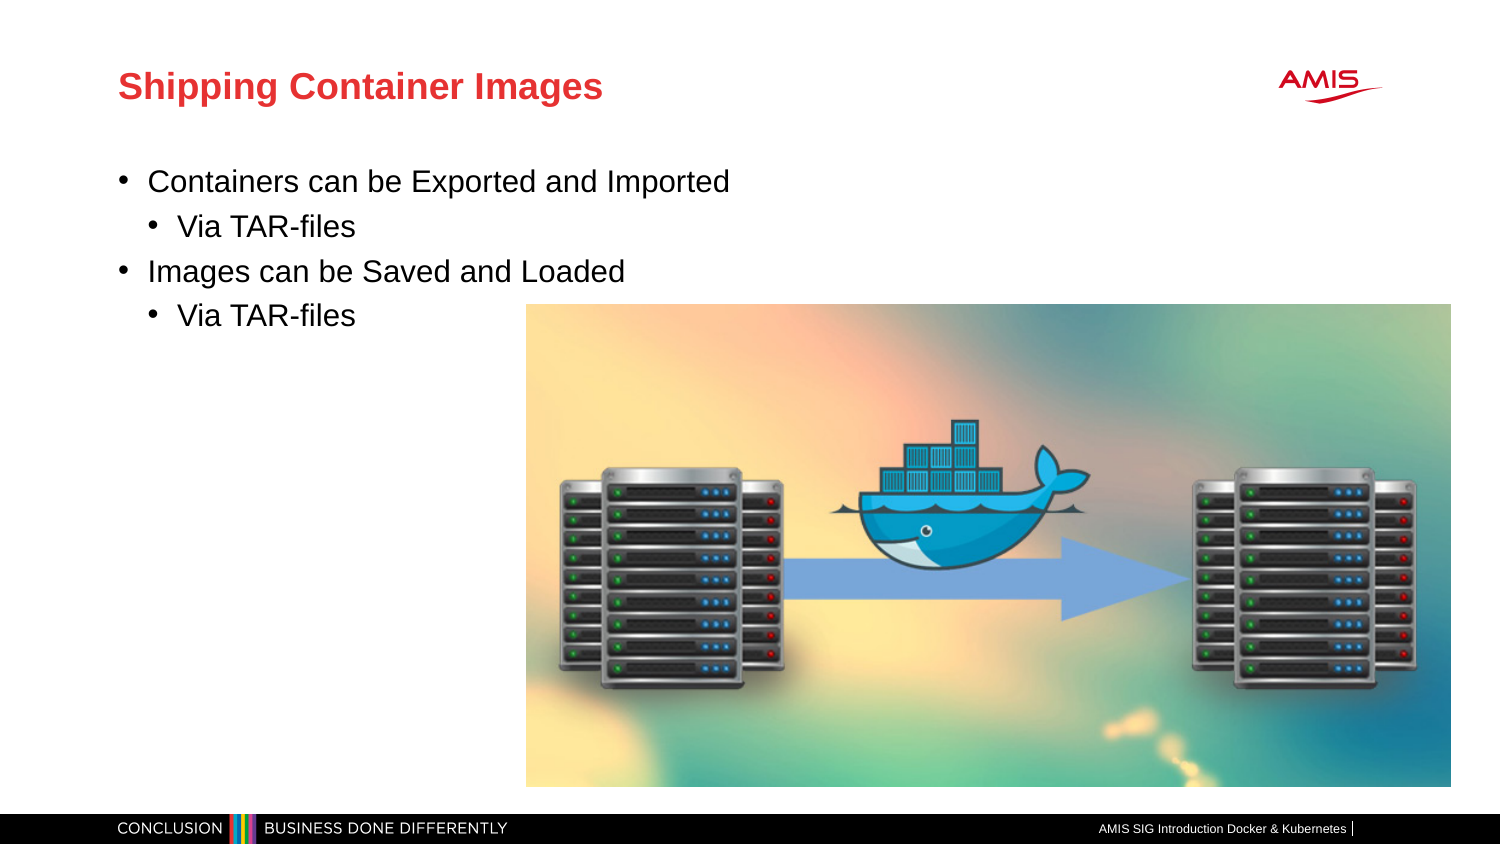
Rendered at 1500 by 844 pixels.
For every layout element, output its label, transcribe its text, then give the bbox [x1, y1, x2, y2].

picture [0, 814, 236, 844]
title Shipping Container Images [118, 47, 1205, 130]
picture [526, 304, 1451, 787]
list Containers can be Exported and Imported Via TAR-files Images can be Saved and Loaded Via TAR-files [118, 153, 1205, 774]
footer AMIS SIG Introduction Docker & Kubernetes [814, 820, 1347, 839]
picture [1205, 58, 1388, 106]
picture [239, 814, 1500, 844]
